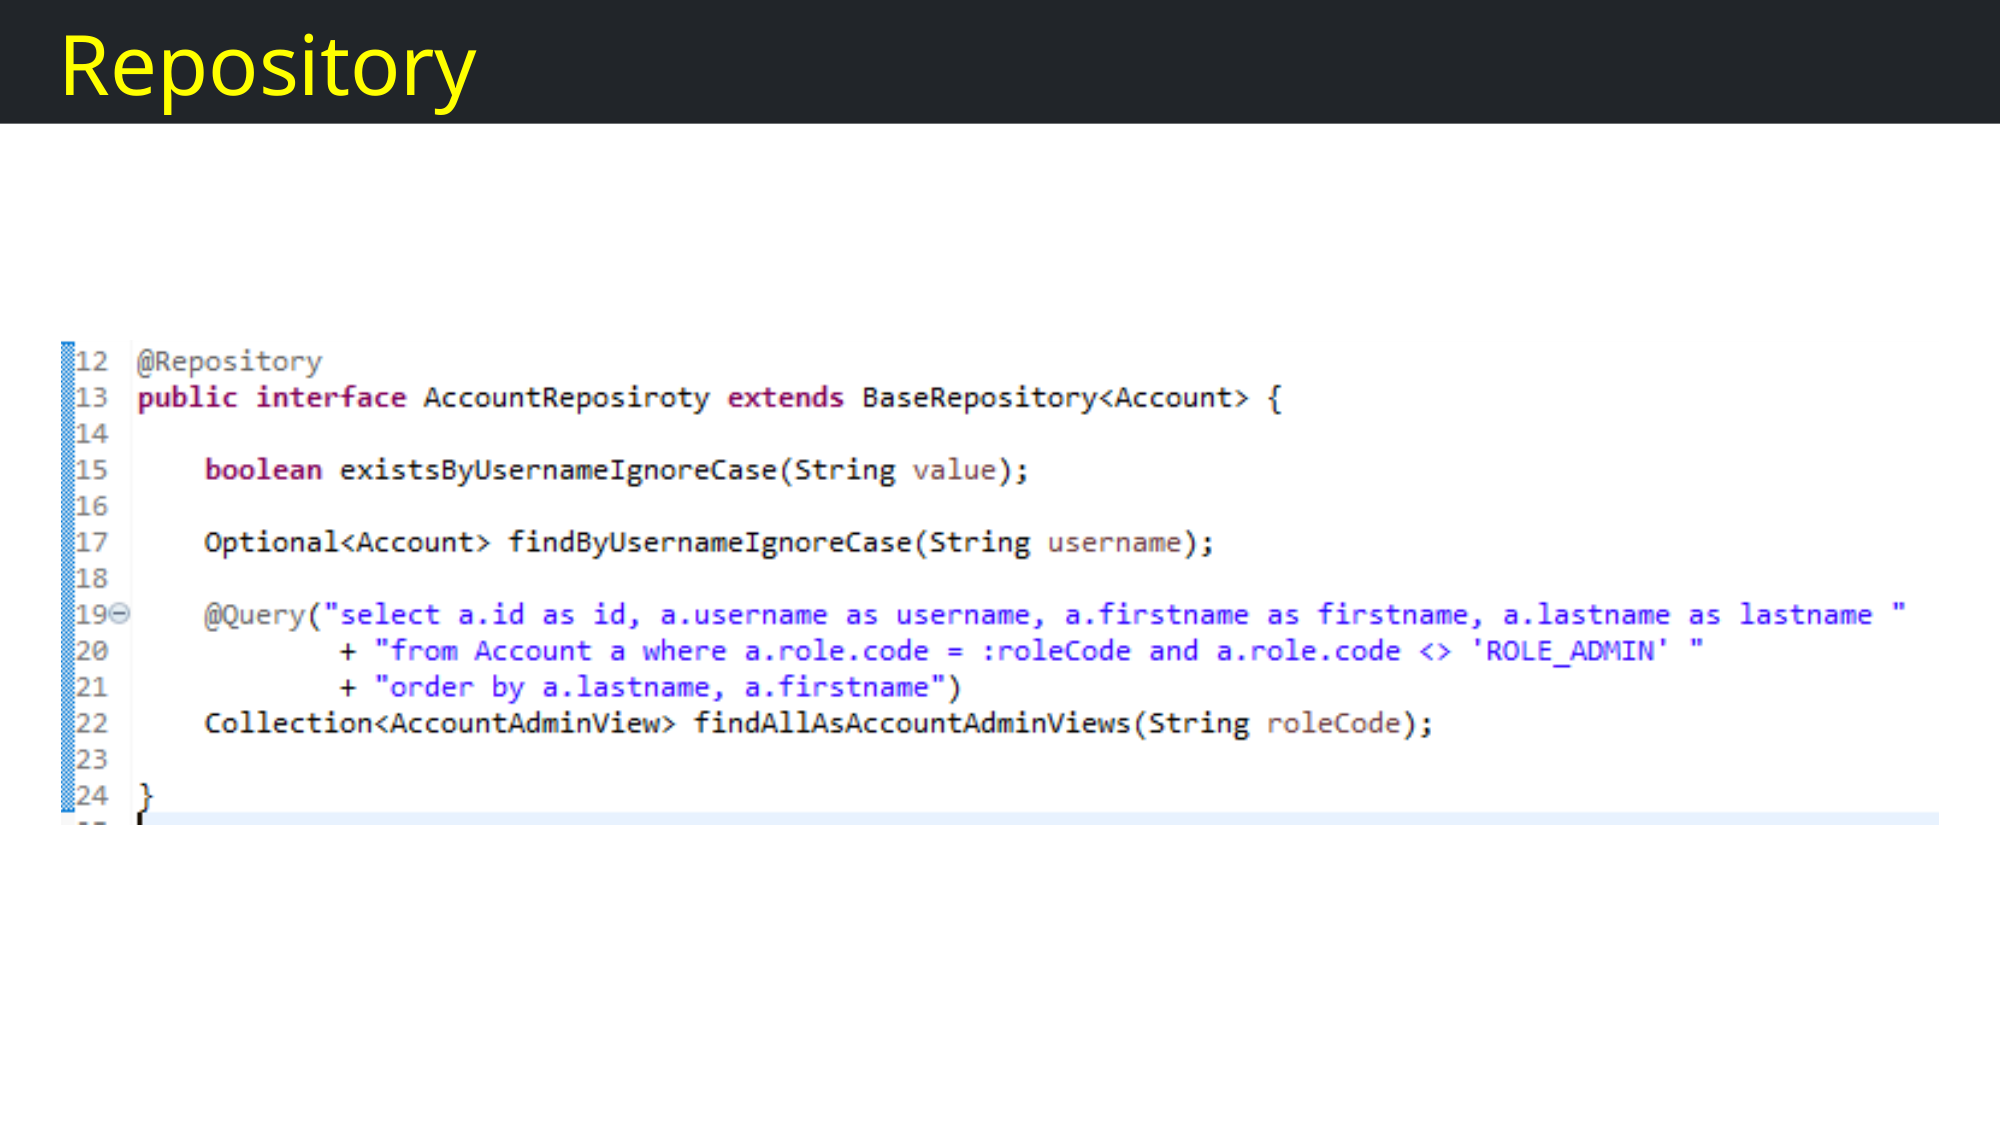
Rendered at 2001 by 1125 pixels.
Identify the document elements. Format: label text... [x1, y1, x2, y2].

picture [61, 340, 1939, 825]
text_box Repository [0, 0, 2000, 124]
